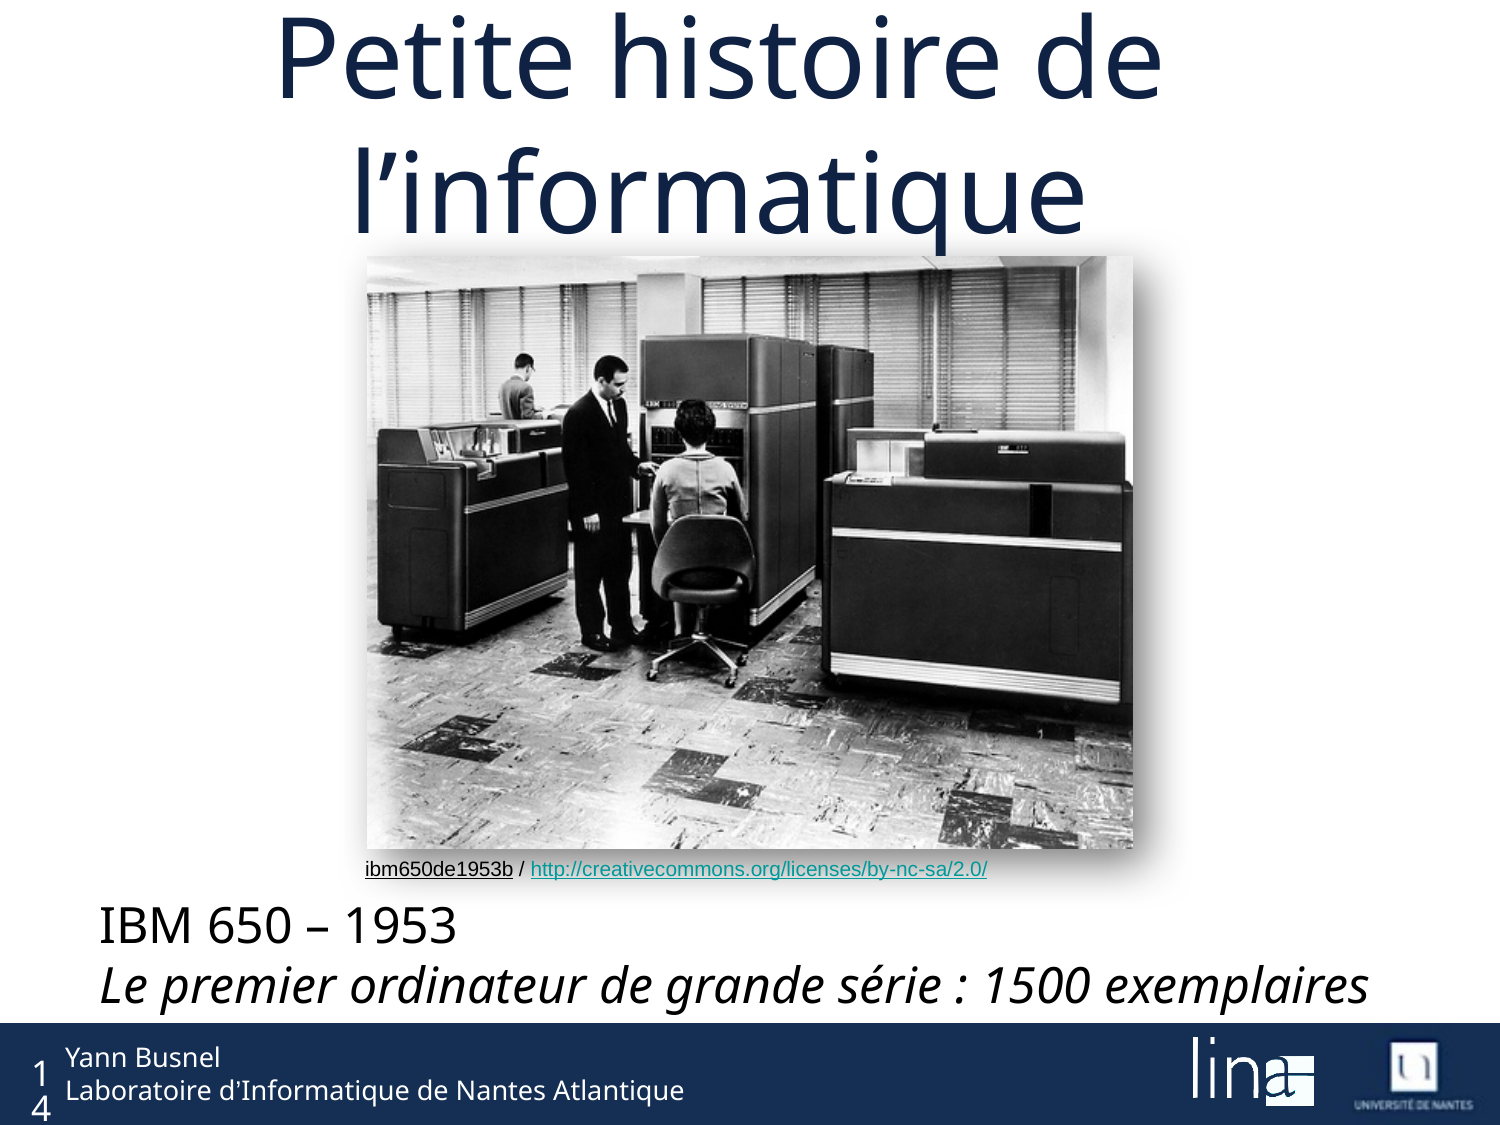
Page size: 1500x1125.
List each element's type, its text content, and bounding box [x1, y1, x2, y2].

title Petite histoire de l’informatique [44, 22, 1395, 219]
picture [0, 1023, 1500, 1125]
text_box ibm650de1953b / http://creativecommons.org/licenses/by-nc-sa/2.0/ [350, 848, 1101, 889]
text_box IBM 650 – 1953 Le premier ordinateur de grande série : 1500 exemplaires [84, 885, 1416, 1021]
slide_number 14 [20, 1045, 70, 1100]
picture [367, 256, 1133, 849]
